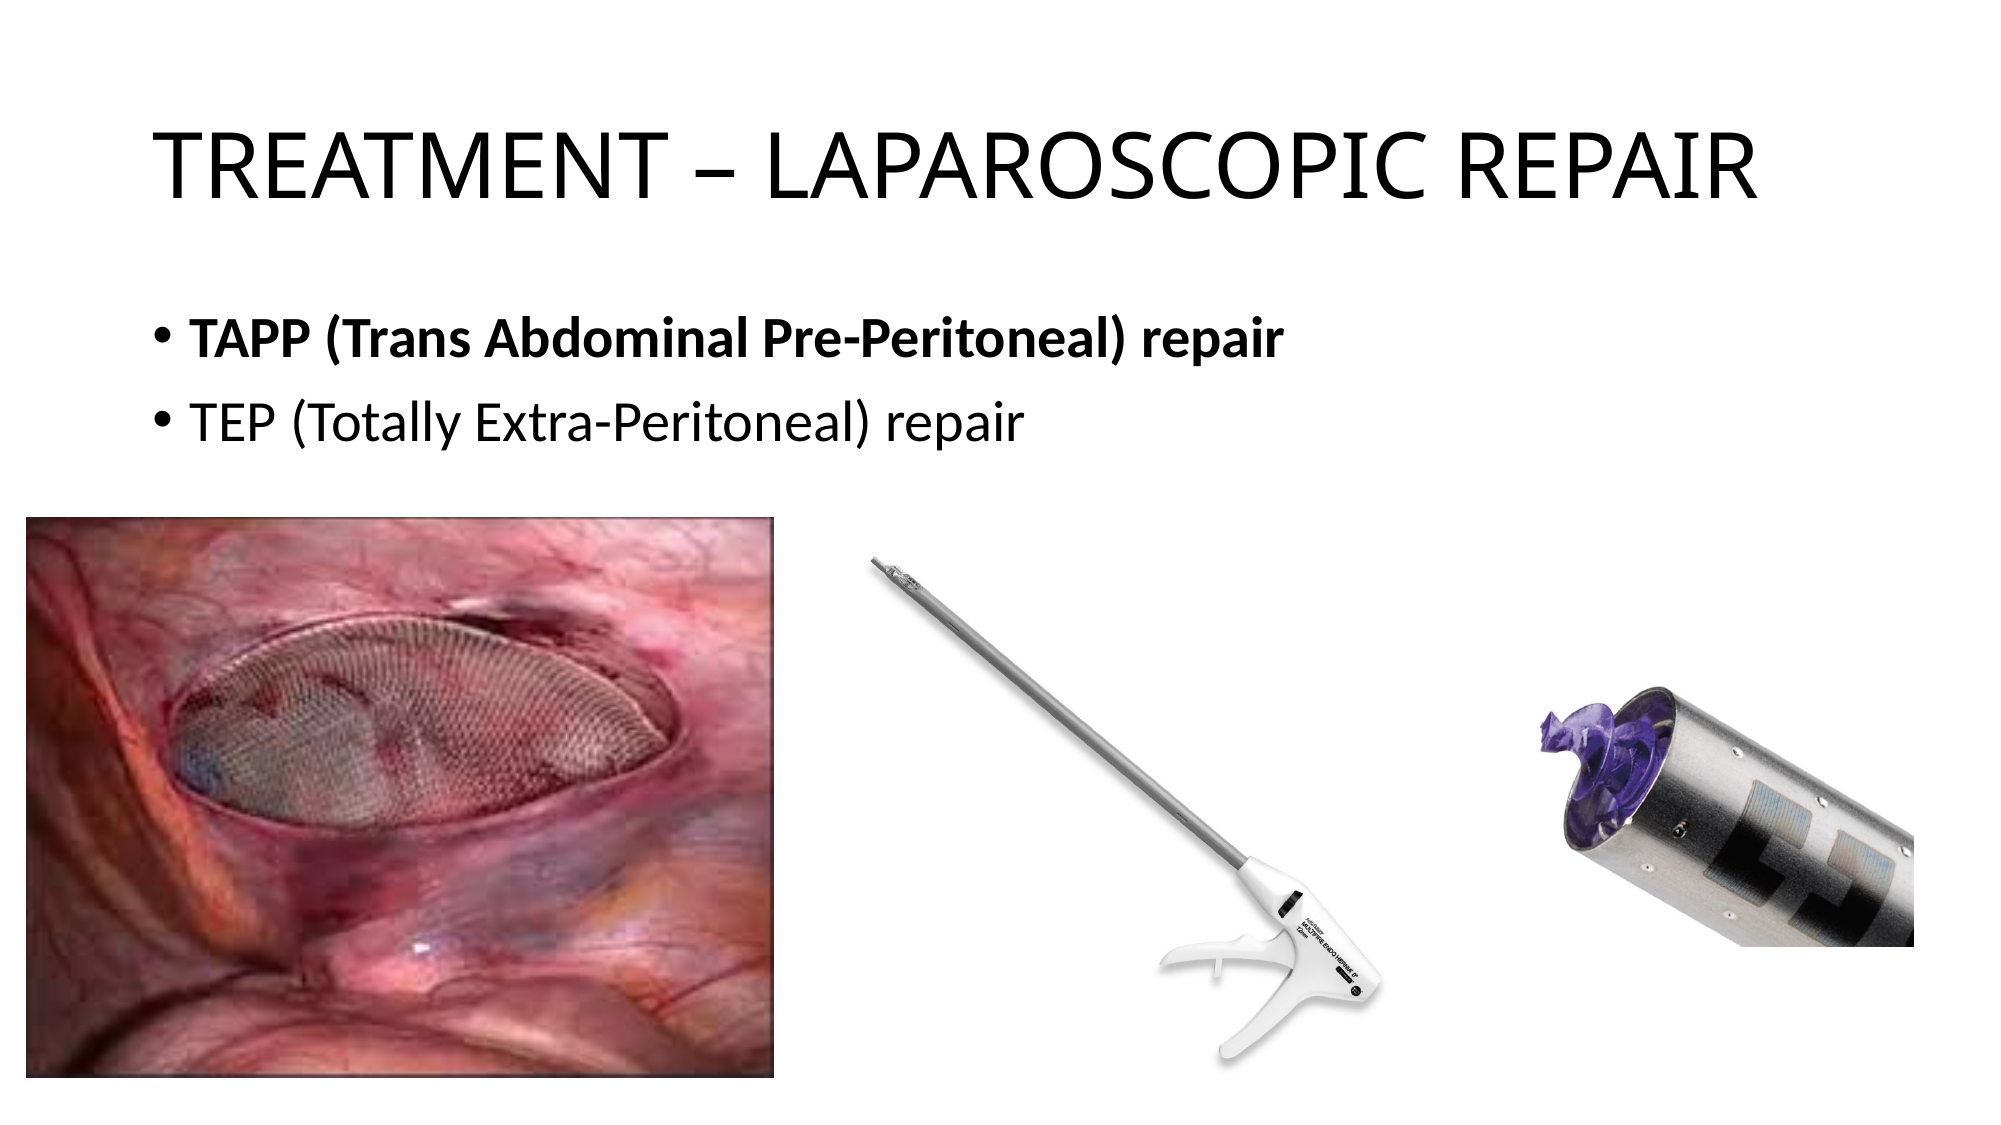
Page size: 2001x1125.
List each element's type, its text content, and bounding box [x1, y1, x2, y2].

picture [855, 540, 1393, 1078]
list TAPP (Trans Abdominal Pre-Peritoneal) repair TEP (Totally Extra-Peritoneal) repair [137, 299, 1863, 1014]
picture [26, 517, 774, 1078]
title TREATMENT – LAPAROSCOPIC REPAIR [137, 59, 1863, 278]
picture [1493, 656, 1914, 947]
